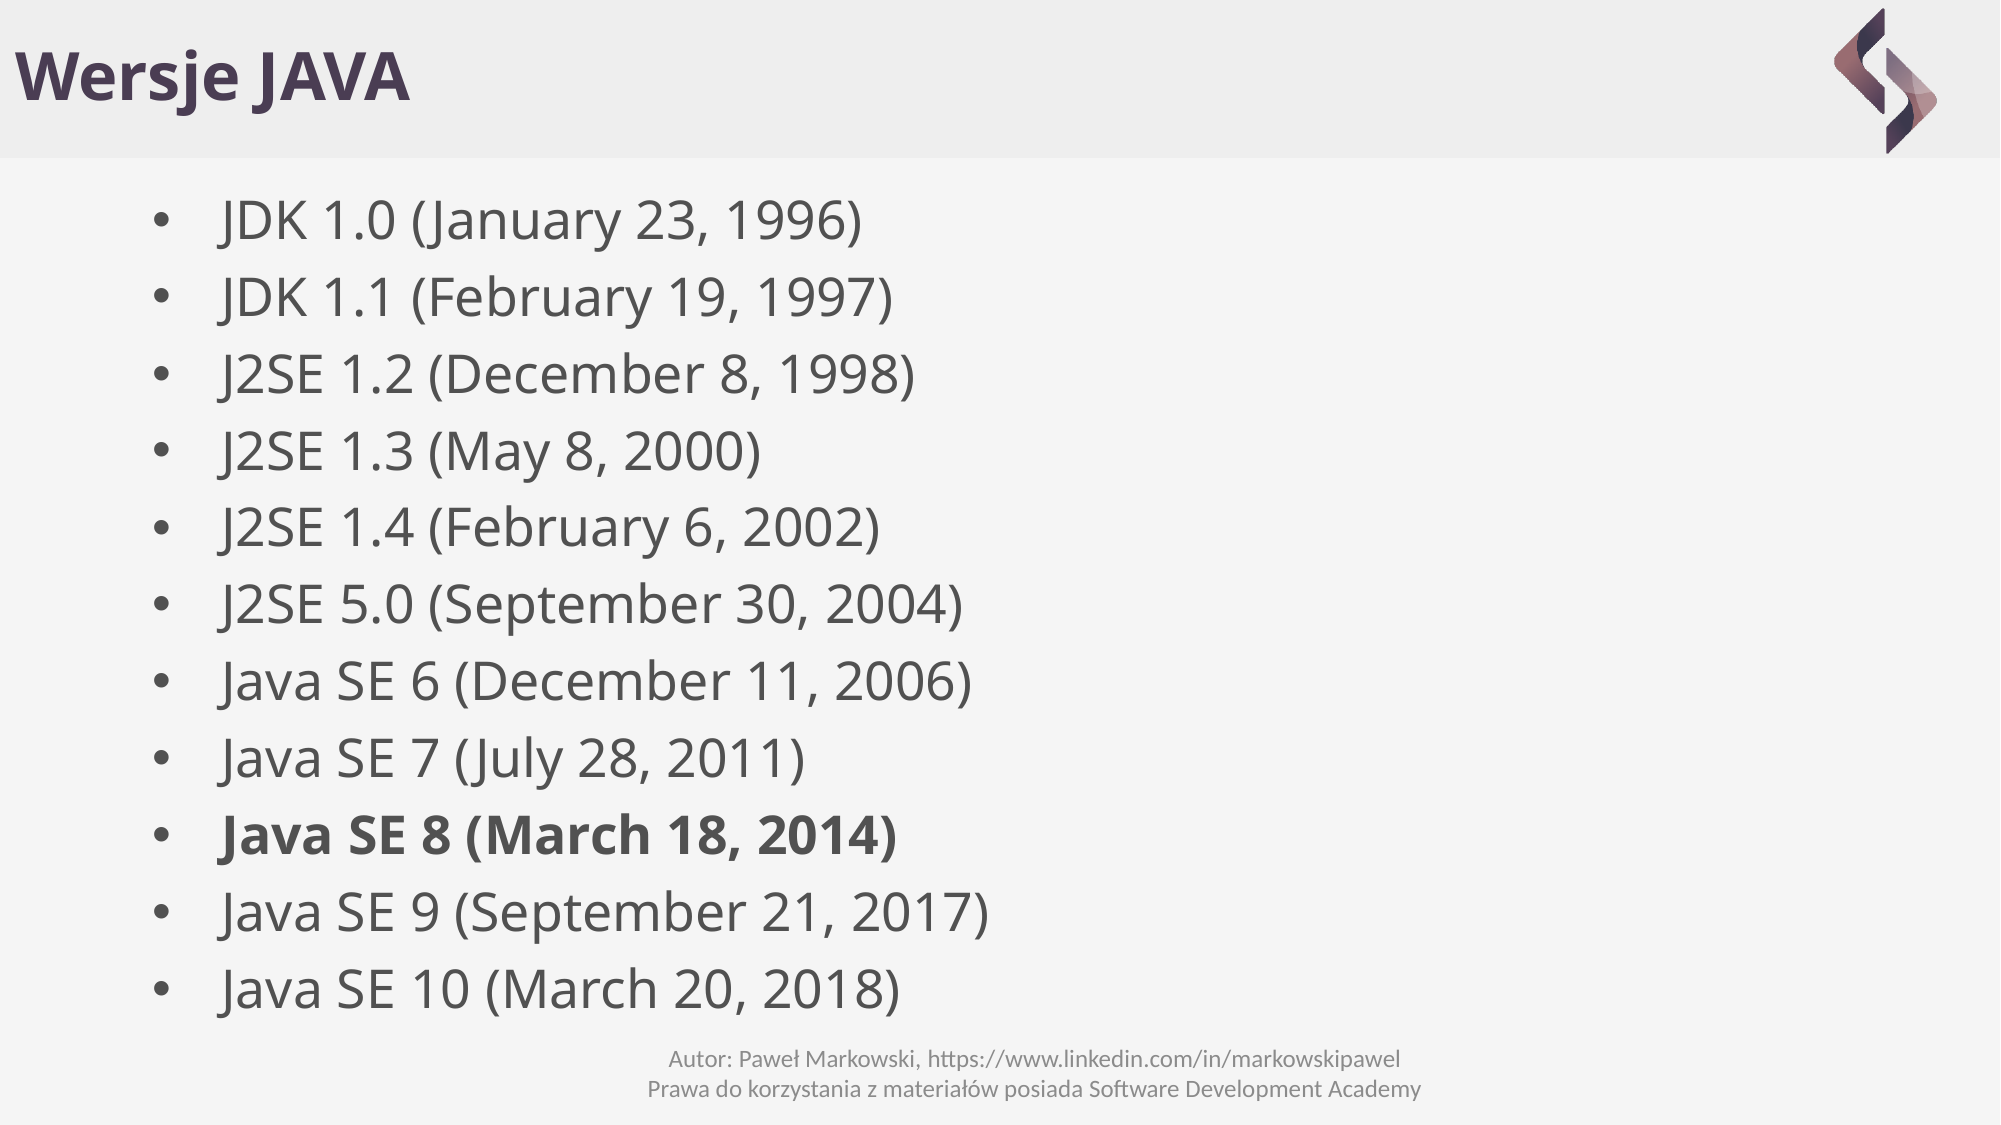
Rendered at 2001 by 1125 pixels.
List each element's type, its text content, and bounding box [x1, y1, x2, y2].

footer Autor: Paweł Markowski, https://www.linkedin.com/in/markowskipawel Prawa do korzystania z materiałów posiada Software Development Academy [584, 1042, 1486, 1103]
picture [1787, 0, 2001, 166]
list JDK 1.0 (January 23, 1996) JDK 1.1 (February 19, 1997) J2SE 1.2 (December 8, 1998) J2SE 1.3 (May 8, 2000) J2SE 1.4 (February 6, 2002) J2SE 5.0 (September 30, 2004) Java SE 6 (December 11, 2006) Java SE 7 (July 28, 2011) Java SE 8 (March 18, 2014) Java SE 9 (September 21, 2017) Java SE 10 (March 20, 2018) [137, 185, 1863, 1030]
title Wersje JAVA [0, 0, 1788, 158]
